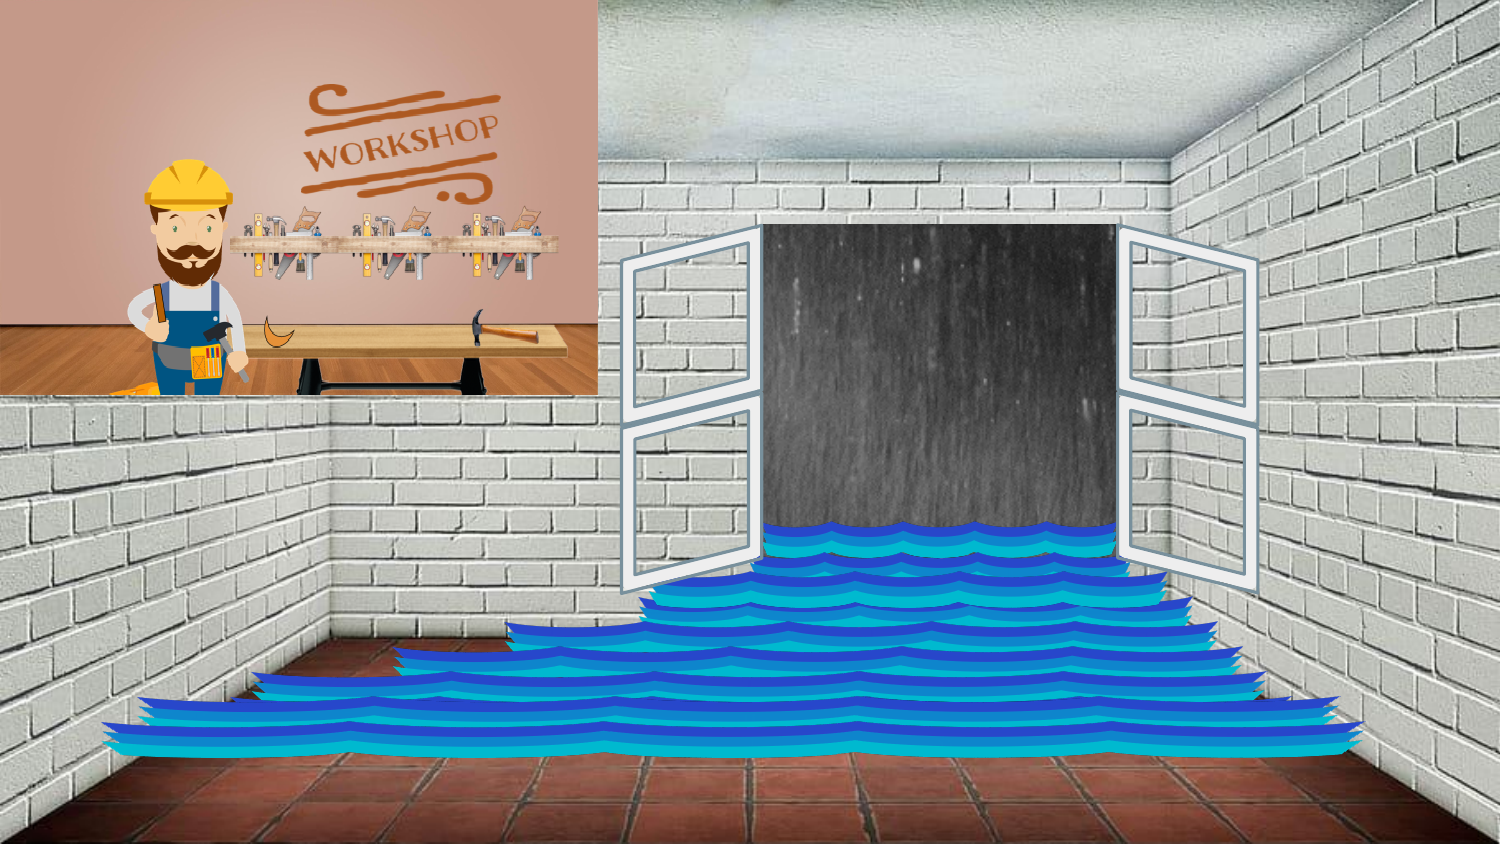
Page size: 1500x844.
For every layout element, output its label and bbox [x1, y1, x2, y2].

text_box [621, 225, 762, 594]
picture [0, 0, 1500, 844]
text_box [1117, 224, 1259, 594]
